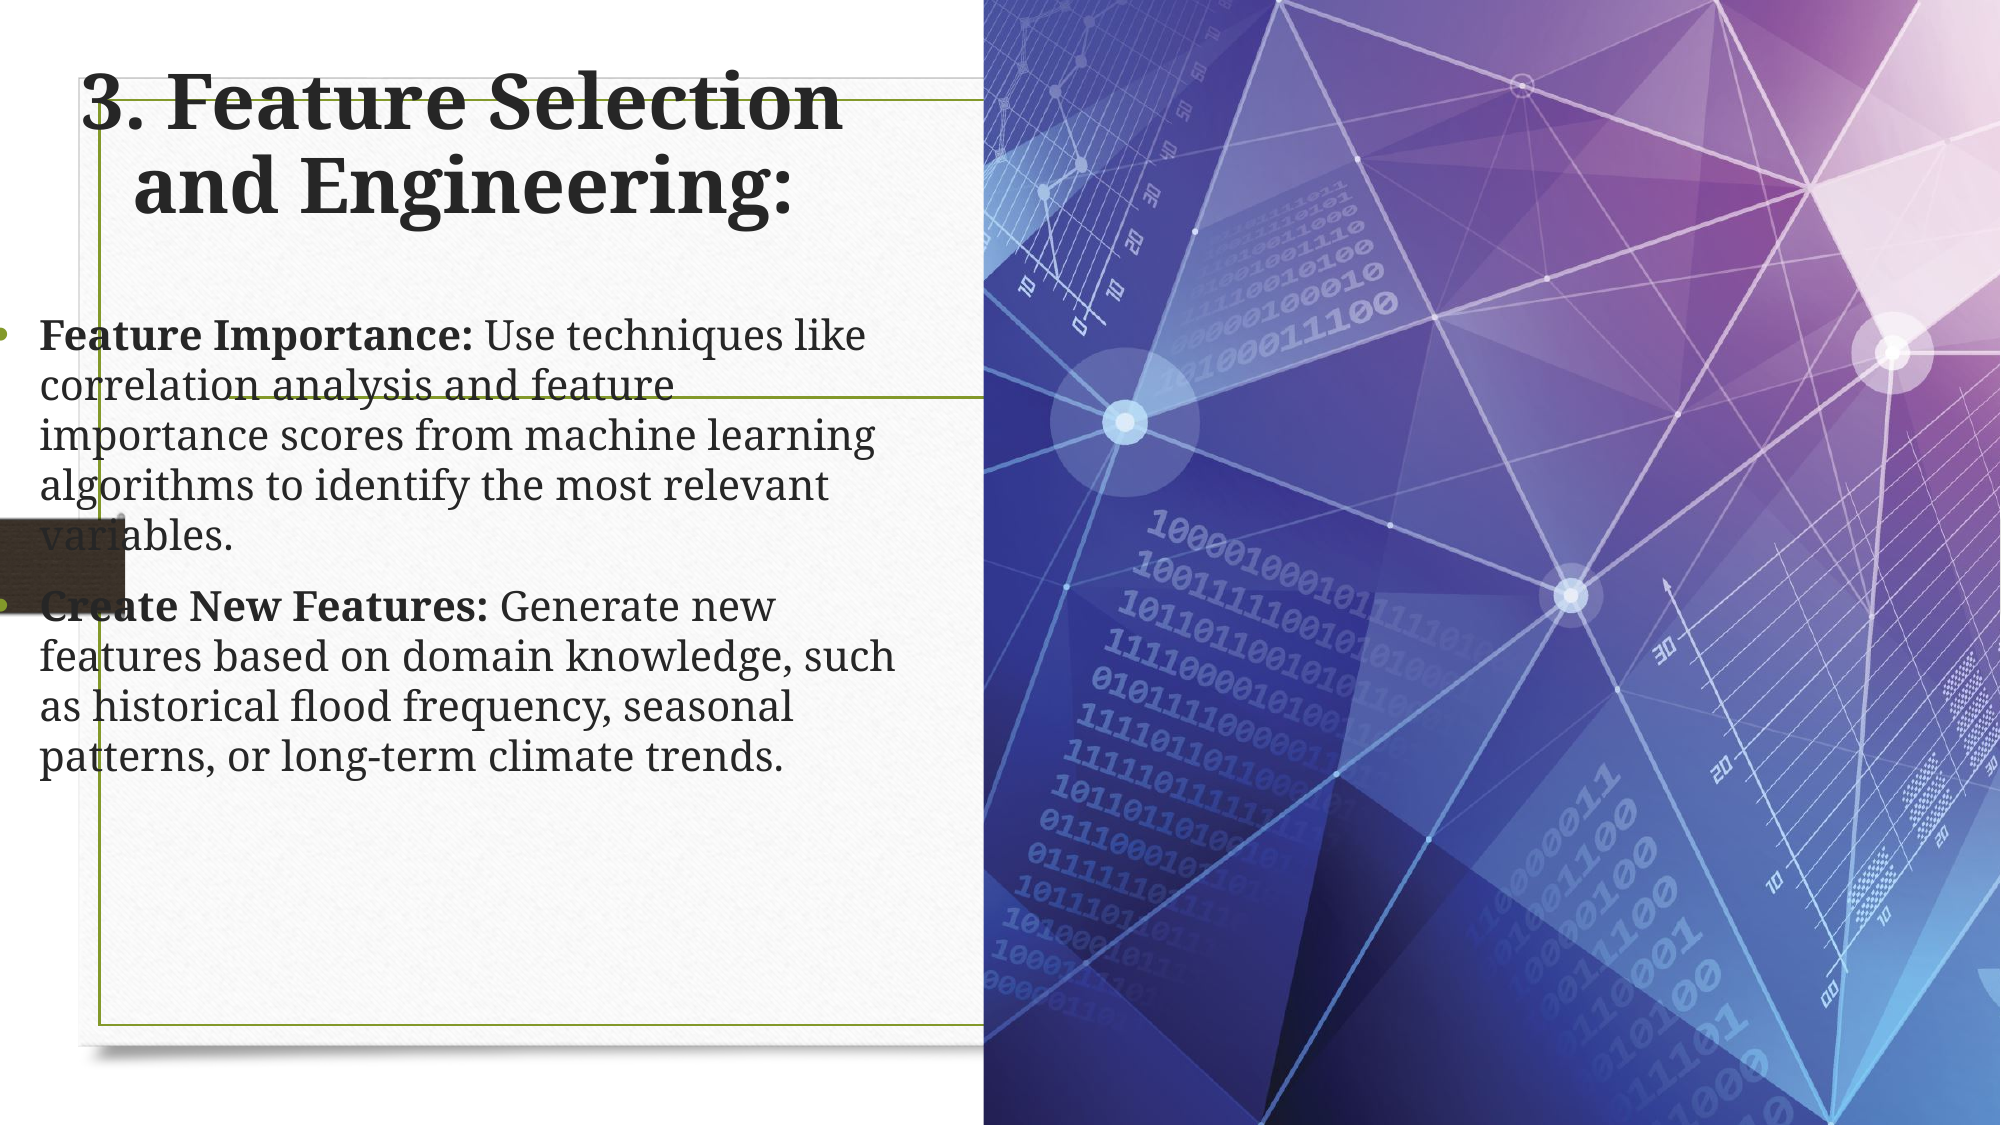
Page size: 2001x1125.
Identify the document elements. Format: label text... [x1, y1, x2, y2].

list Feature Importance: Use techniques like correlation analysis and feature importance scores from machine learning algorithms to identify the most relevant variables. Create New Features: Generate new features based on domain knowledge, such as historical flood frequency, seasonal patterns, or long-term climate trends. [0, 301, 918, 1003]
title 3. Feature Selection and Engineering: [10, 11, 917, 301]
picture [0, 0, 2001, 1125]
